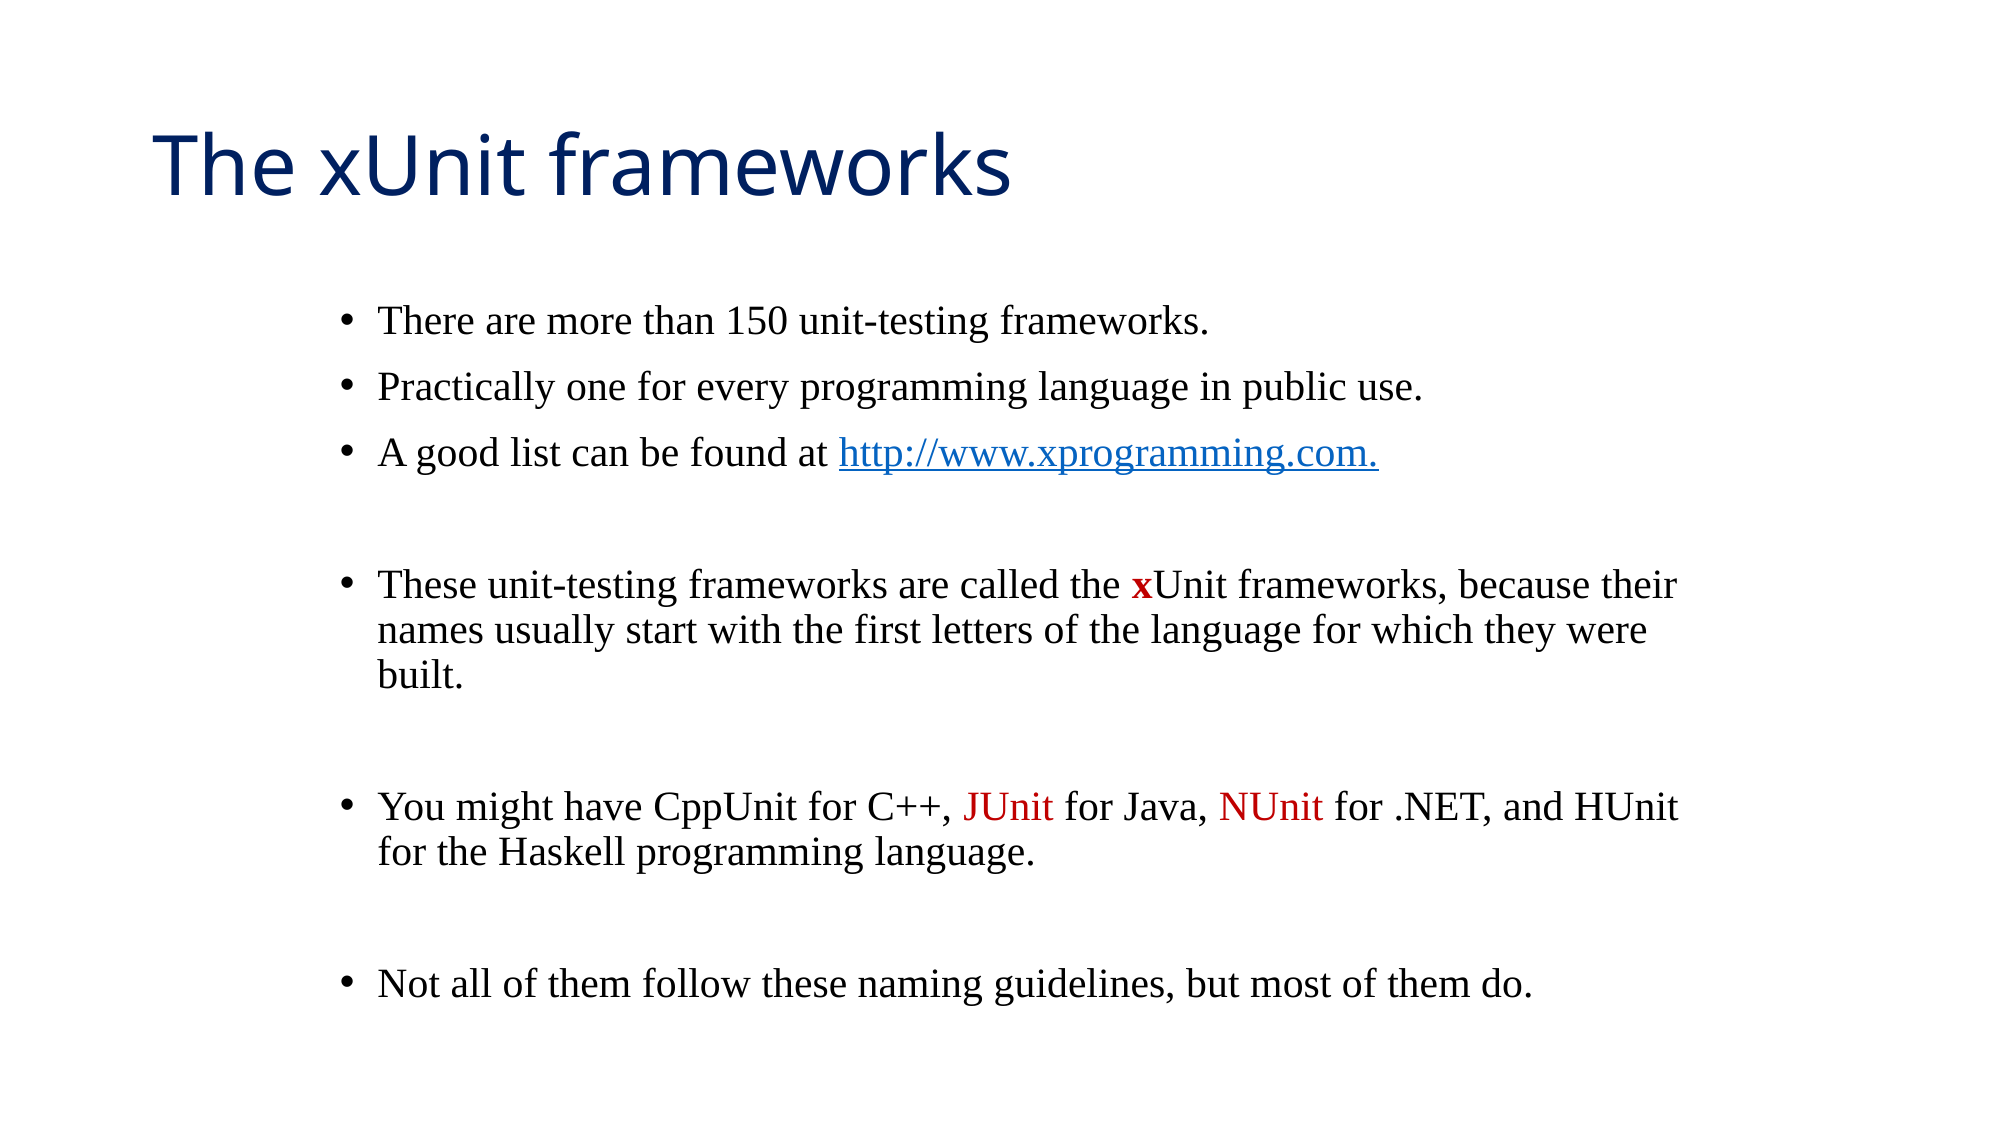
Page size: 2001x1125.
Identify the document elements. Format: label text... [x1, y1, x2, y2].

title The xUnit frameworks [137, 59, 1863, 278]
list There are more than 150 unit-testing frameworks. Practically one for every programming language in public use. A good list can be found at http://www.xprogramming.com. These unit-testing frameworks are called the xUnit frameworks, because their names usually start with the first letters of the language for which they were built. You might have CppUnit for C++, JUnit for Java, NUnit for .NET, and HUnit for the Haskell programming language. Not all of them follow these naming guidelines, but most of them do. [324, 291, 1713, 1050]
